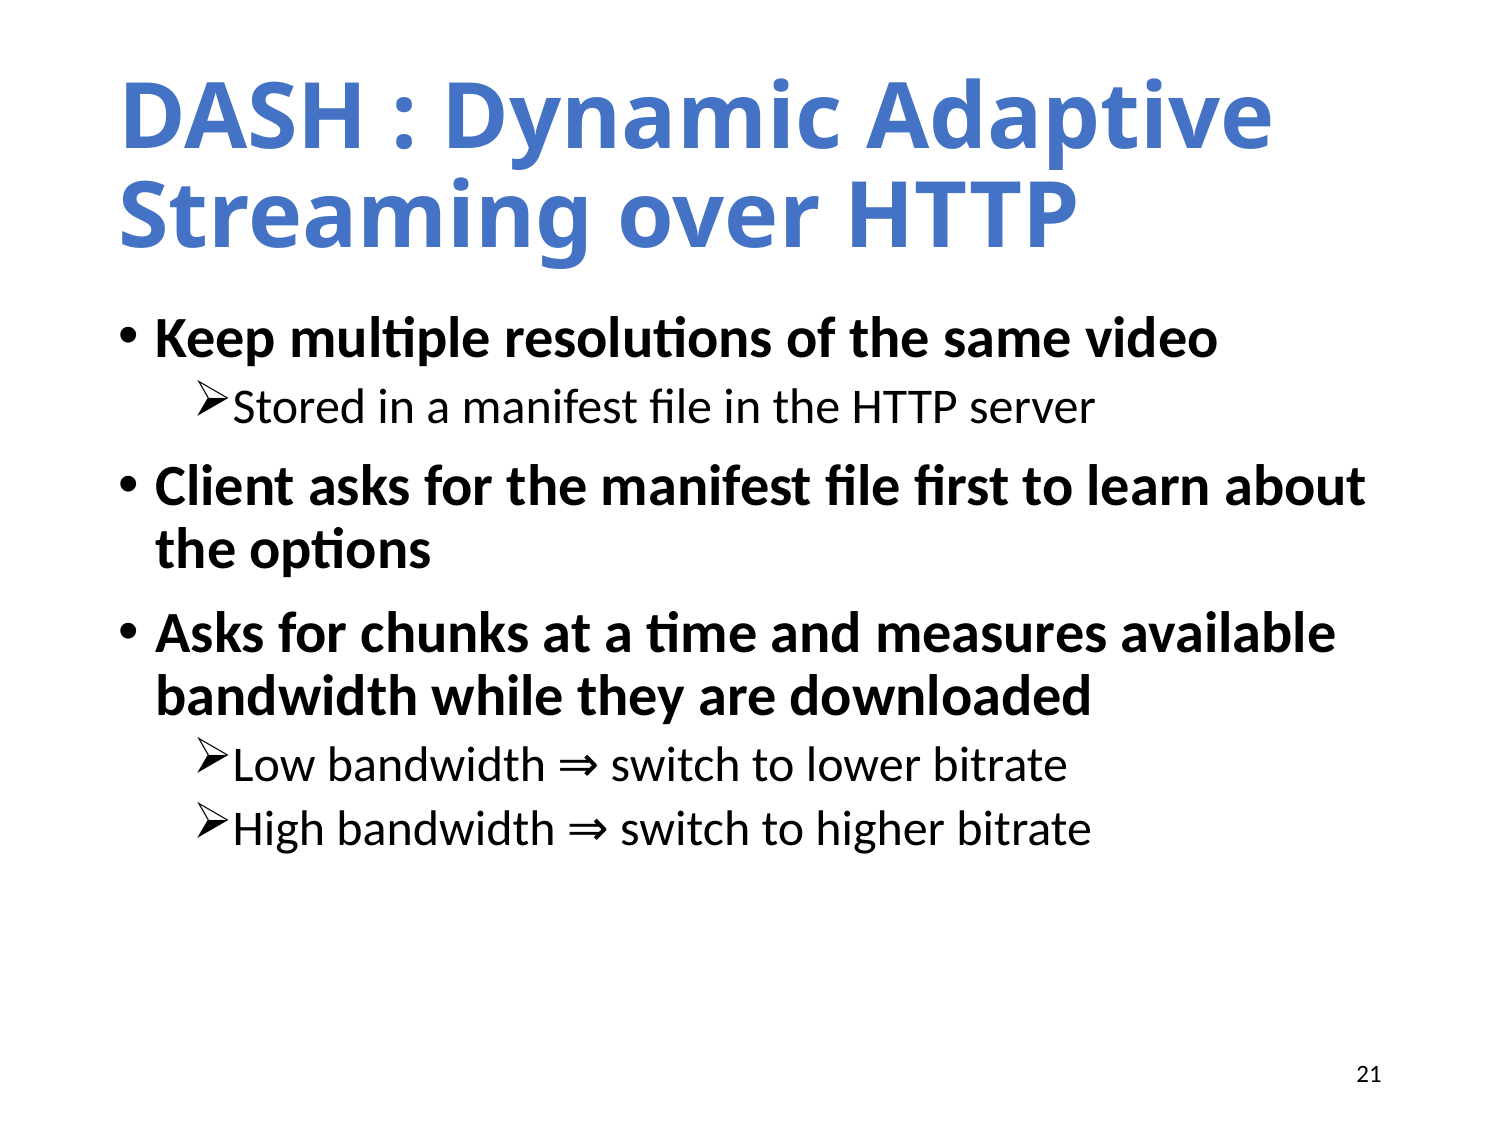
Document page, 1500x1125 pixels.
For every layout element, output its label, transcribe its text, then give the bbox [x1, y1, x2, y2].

title DASH : Dynamic Adaptive Streaming over HTTP [103, 59, 1397, 278]
list Keep multiple resolutions of the same video Stored in a manifest file in the HTTP server Client asks for the manifest file first to learn about the options Asks for chunks at a time and measures available bandwidth while they are downloaded Low bandwidth ⇒ switch to lower bitrate High bandwidth ⇒ switch to higher bitrate [103, 299, 1397, 1014]
slide_number 21 [1059, 1042, 1397, 1103]
